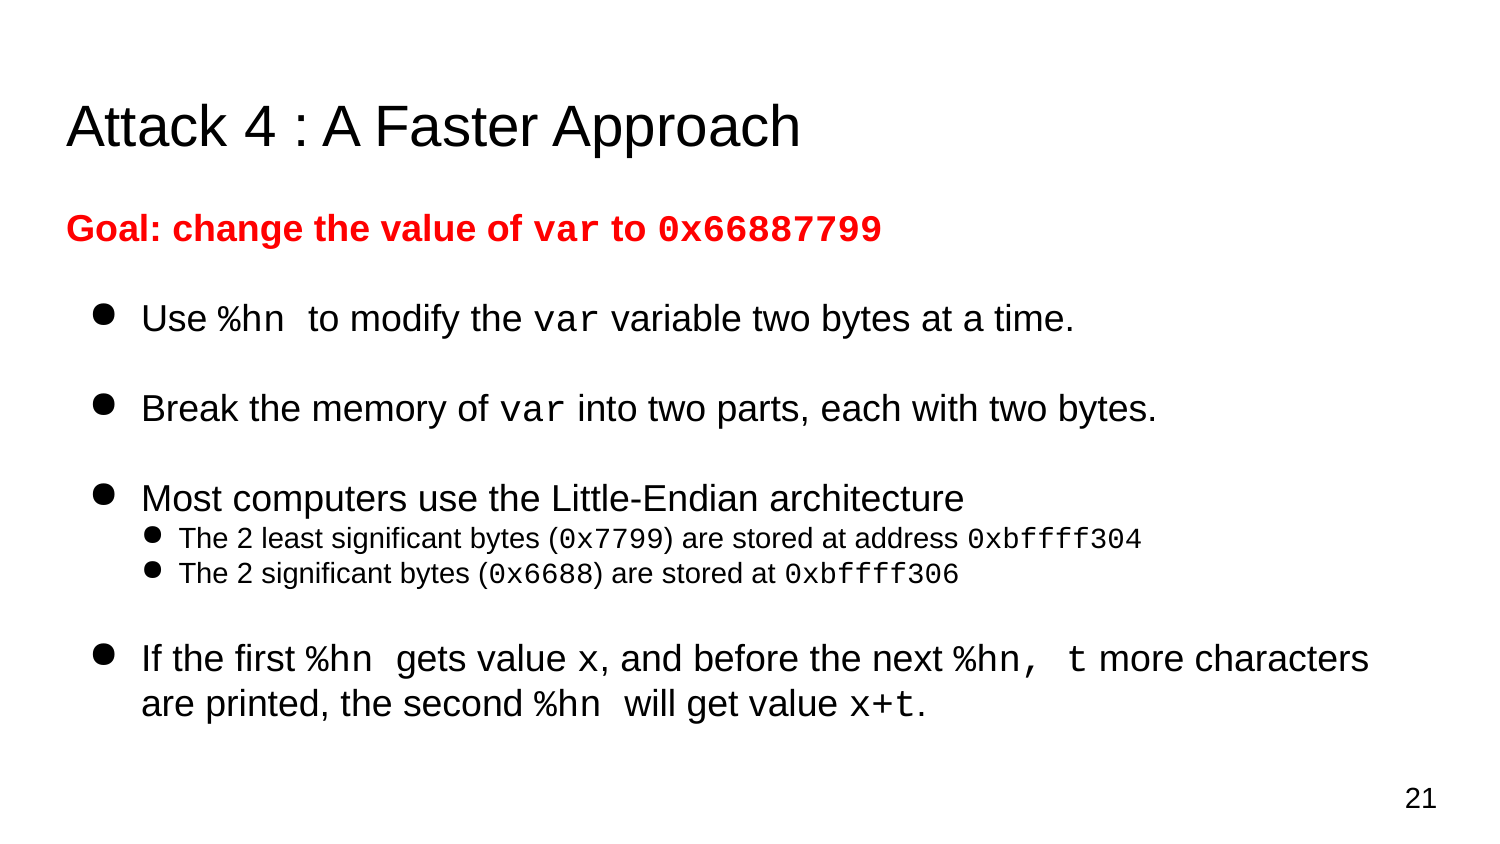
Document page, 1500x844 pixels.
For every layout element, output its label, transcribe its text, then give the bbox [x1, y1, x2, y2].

slide_number 21 [1389, 764, 1480, 830]
list Goal: change the value of var to 0x66887799 Use %hn to modify the var variable two bytes at a time. Break the memory of var into two parts, each with two bytes. Most computers use the Little-Endian architecture The 2 least significant bytes (0x7799) are stored at address 0xbffff304 The 2 significant bytes (0x6688) are stored at 0xbffff306 If the first %hn gets value x, and before the next %hn, t more characters are printed, the second %hn will get value x+t. [51, 189, 1449, 813]
title Attack 4 : A Faster Approach [51, 72, 1449, 167]
